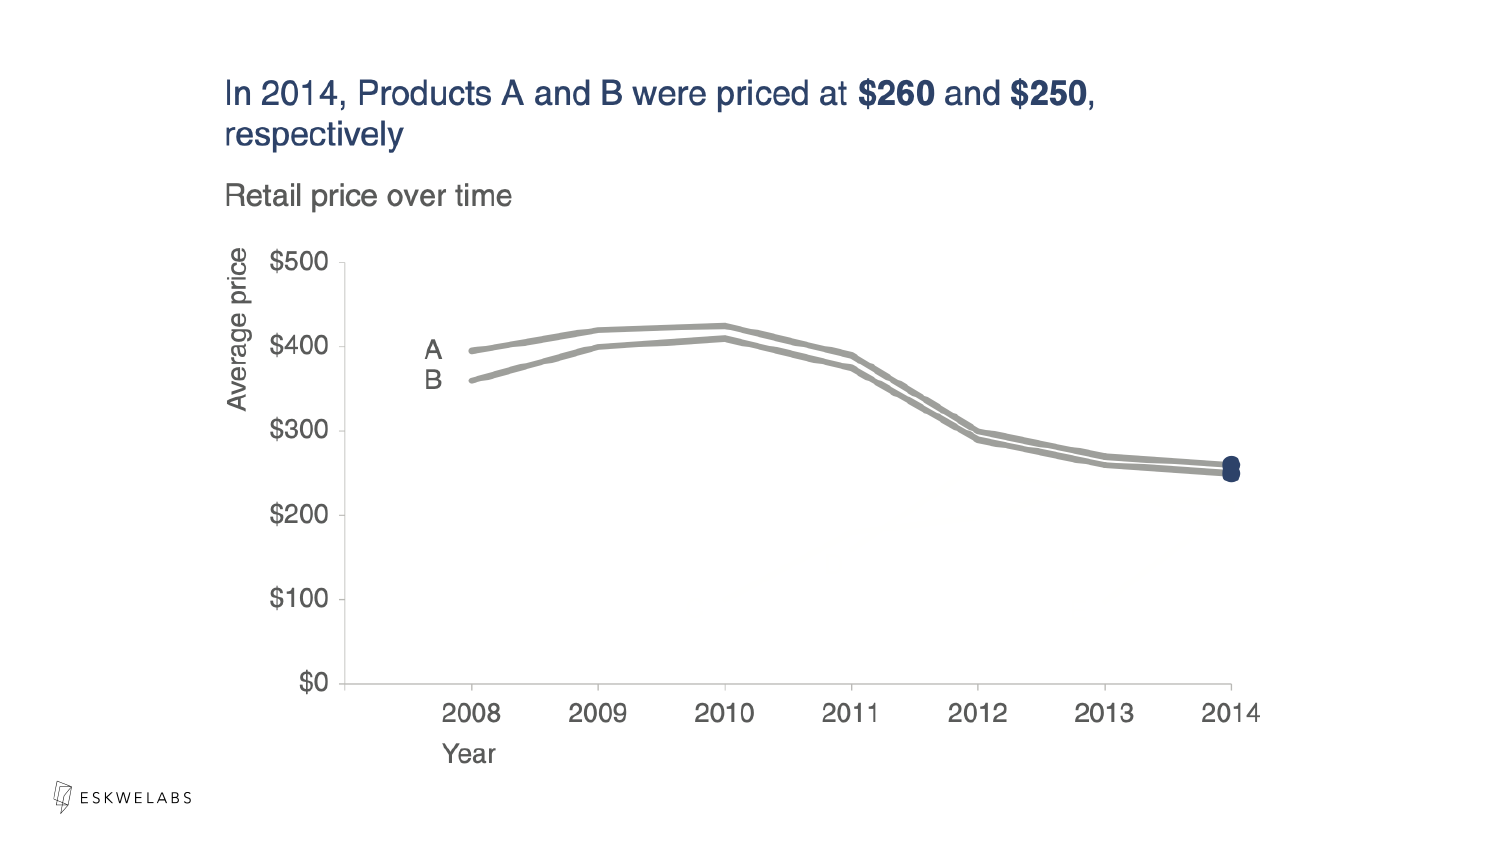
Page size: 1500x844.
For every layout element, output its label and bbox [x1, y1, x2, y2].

picture [37, 62, 1305, 820]
